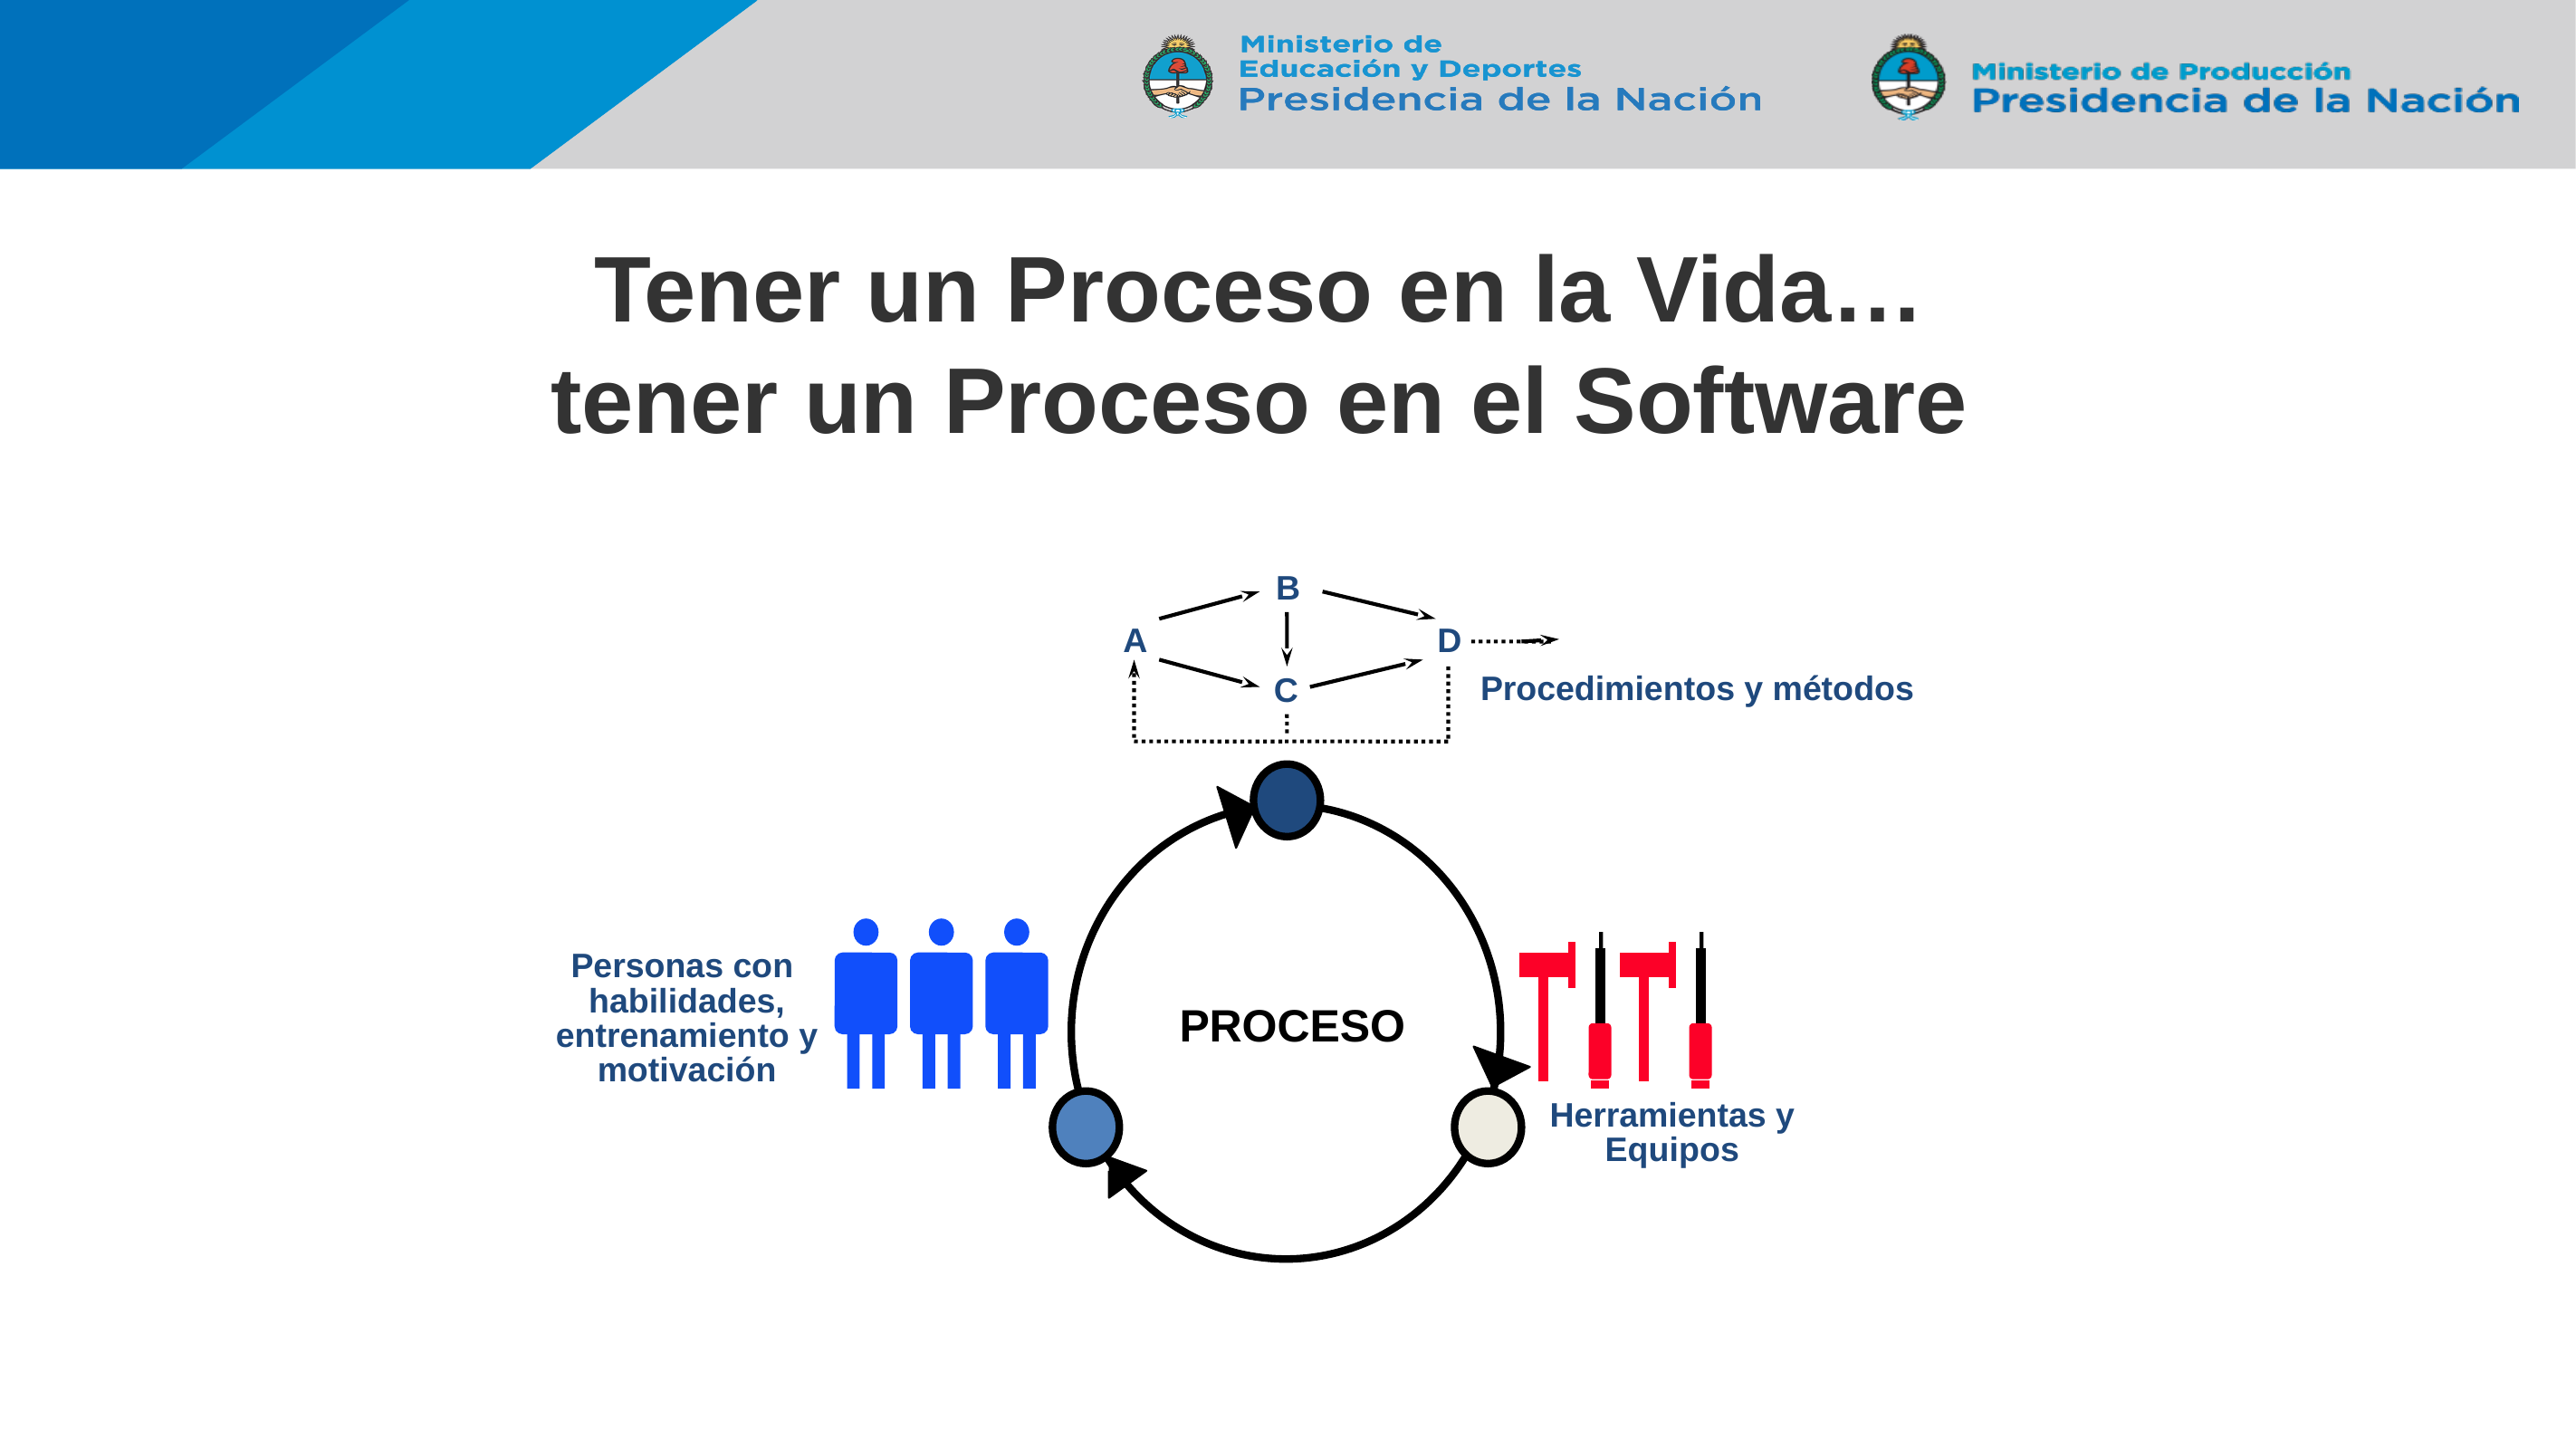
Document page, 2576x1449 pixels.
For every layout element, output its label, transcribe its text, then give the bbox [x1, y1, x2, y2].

title Tener un Proceso en la Vida… tener un Proceso en el Software [8, 228, 2511, 568]
picture [1142, 34, 1760, 122]
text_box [529, 568, 1952, 1260]
picture [1872, 34, 2519, 120]
